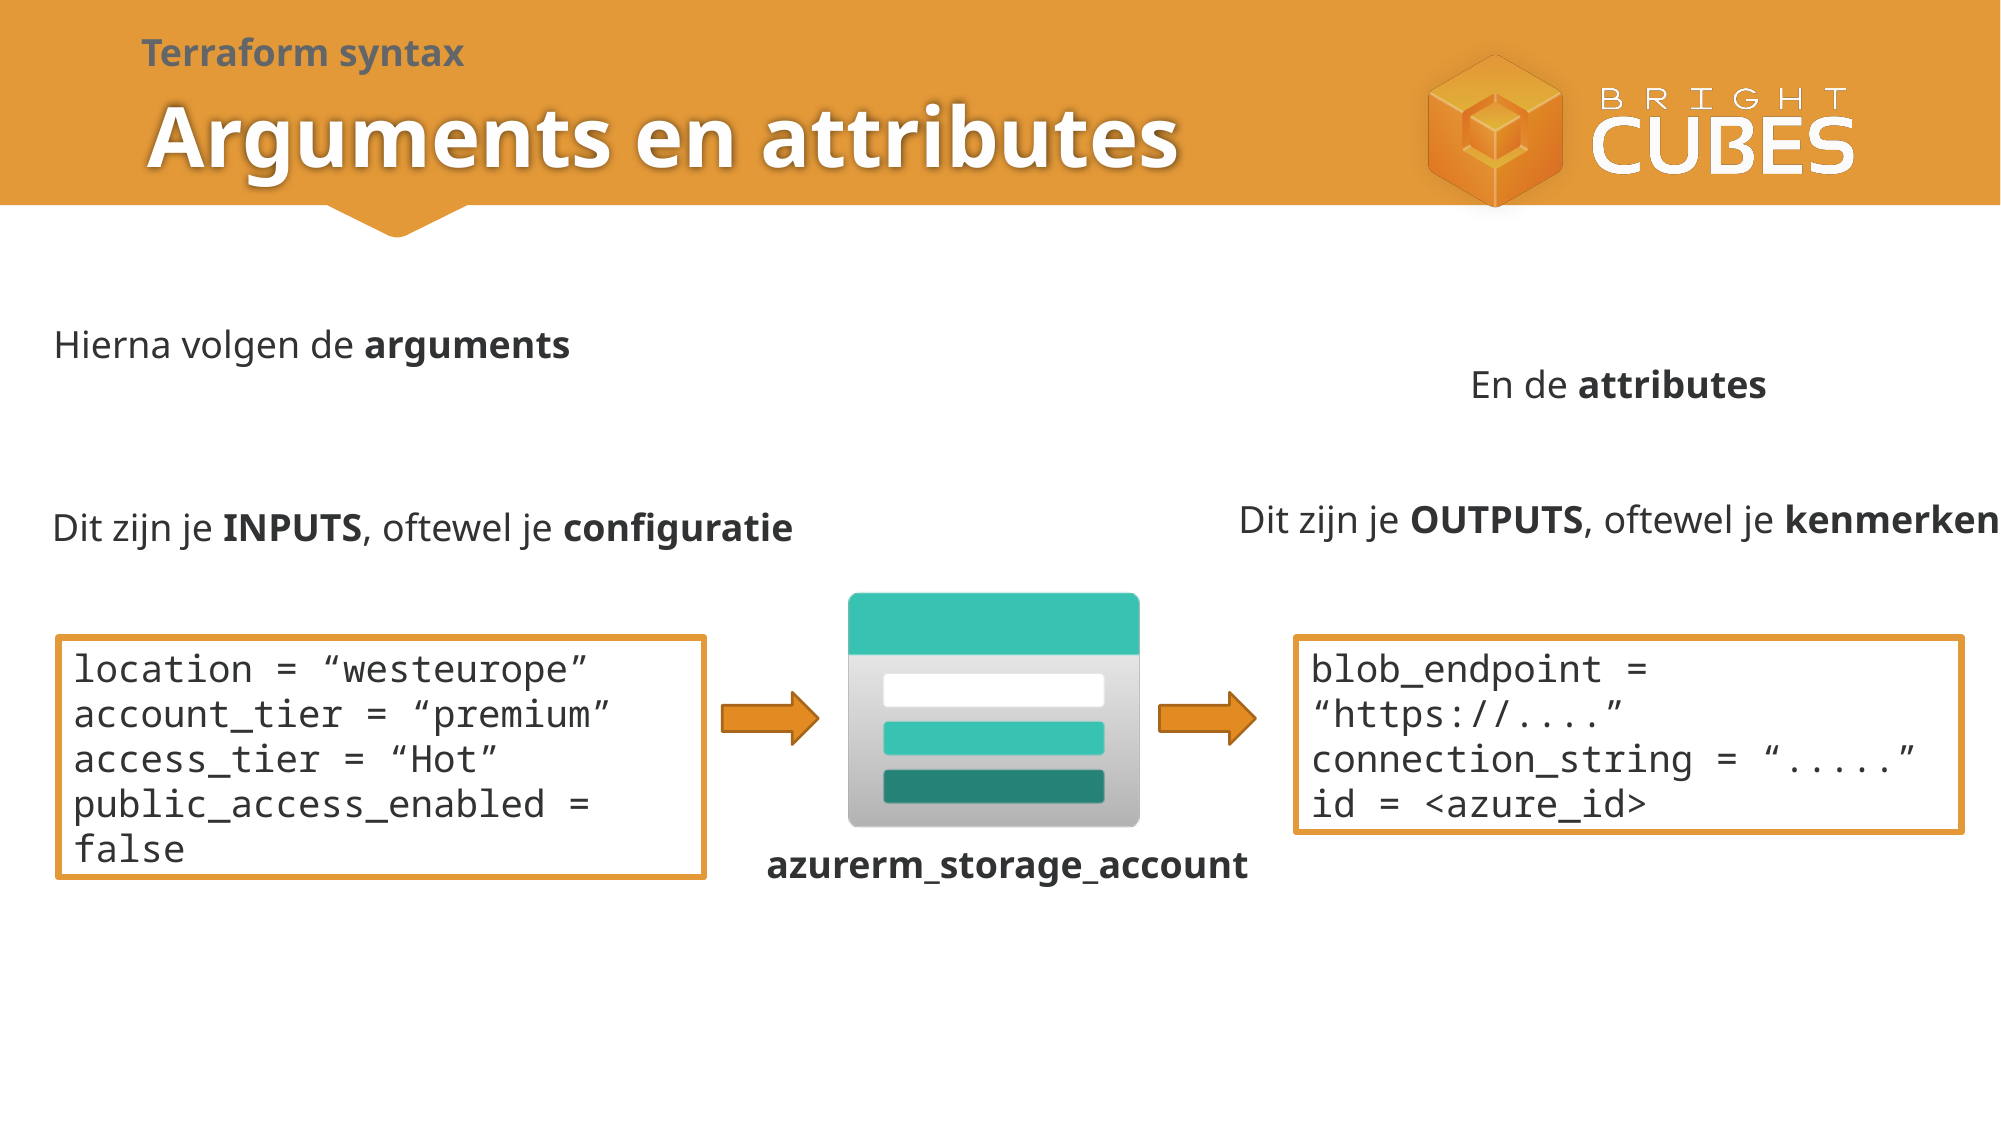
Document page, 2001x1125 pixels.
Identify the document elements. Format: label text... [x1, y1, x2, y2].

title Arguments en attributes [132, 74, 1868, 193]
picture [840, 556, 1148, 865]
text_box En de attributes [1455, 353, 1783, 414]
text_box blob_endpoint = “https://....” connection_string = “.....” id = <azure_id> [1296, 637, 1962, 833]
text_box [720, 691, 820, 746]
text_box location = “westeurope” account_tier = “premium” access_tier = “Hot” public_access_enabled = false [58, 637, 704, 878]
text_box azurerm_storage_account [751, 833, 1264, 894]
text_box Dit zijn je INPUTS, oftewel je configuratie [37, 496, 910, 557]
picture [1399, 40, 1883, 222]
text_box Hierna volgen de arguments [38, 313, 1040, 374]
text_box Terraform syntax [126, 21, 480, 81]
text_box [1158, 691, 1257, 746]
text_box Dit zijn je OUTPUTS, oftewel je kenmerken [1223, 488, 2000, 549]
